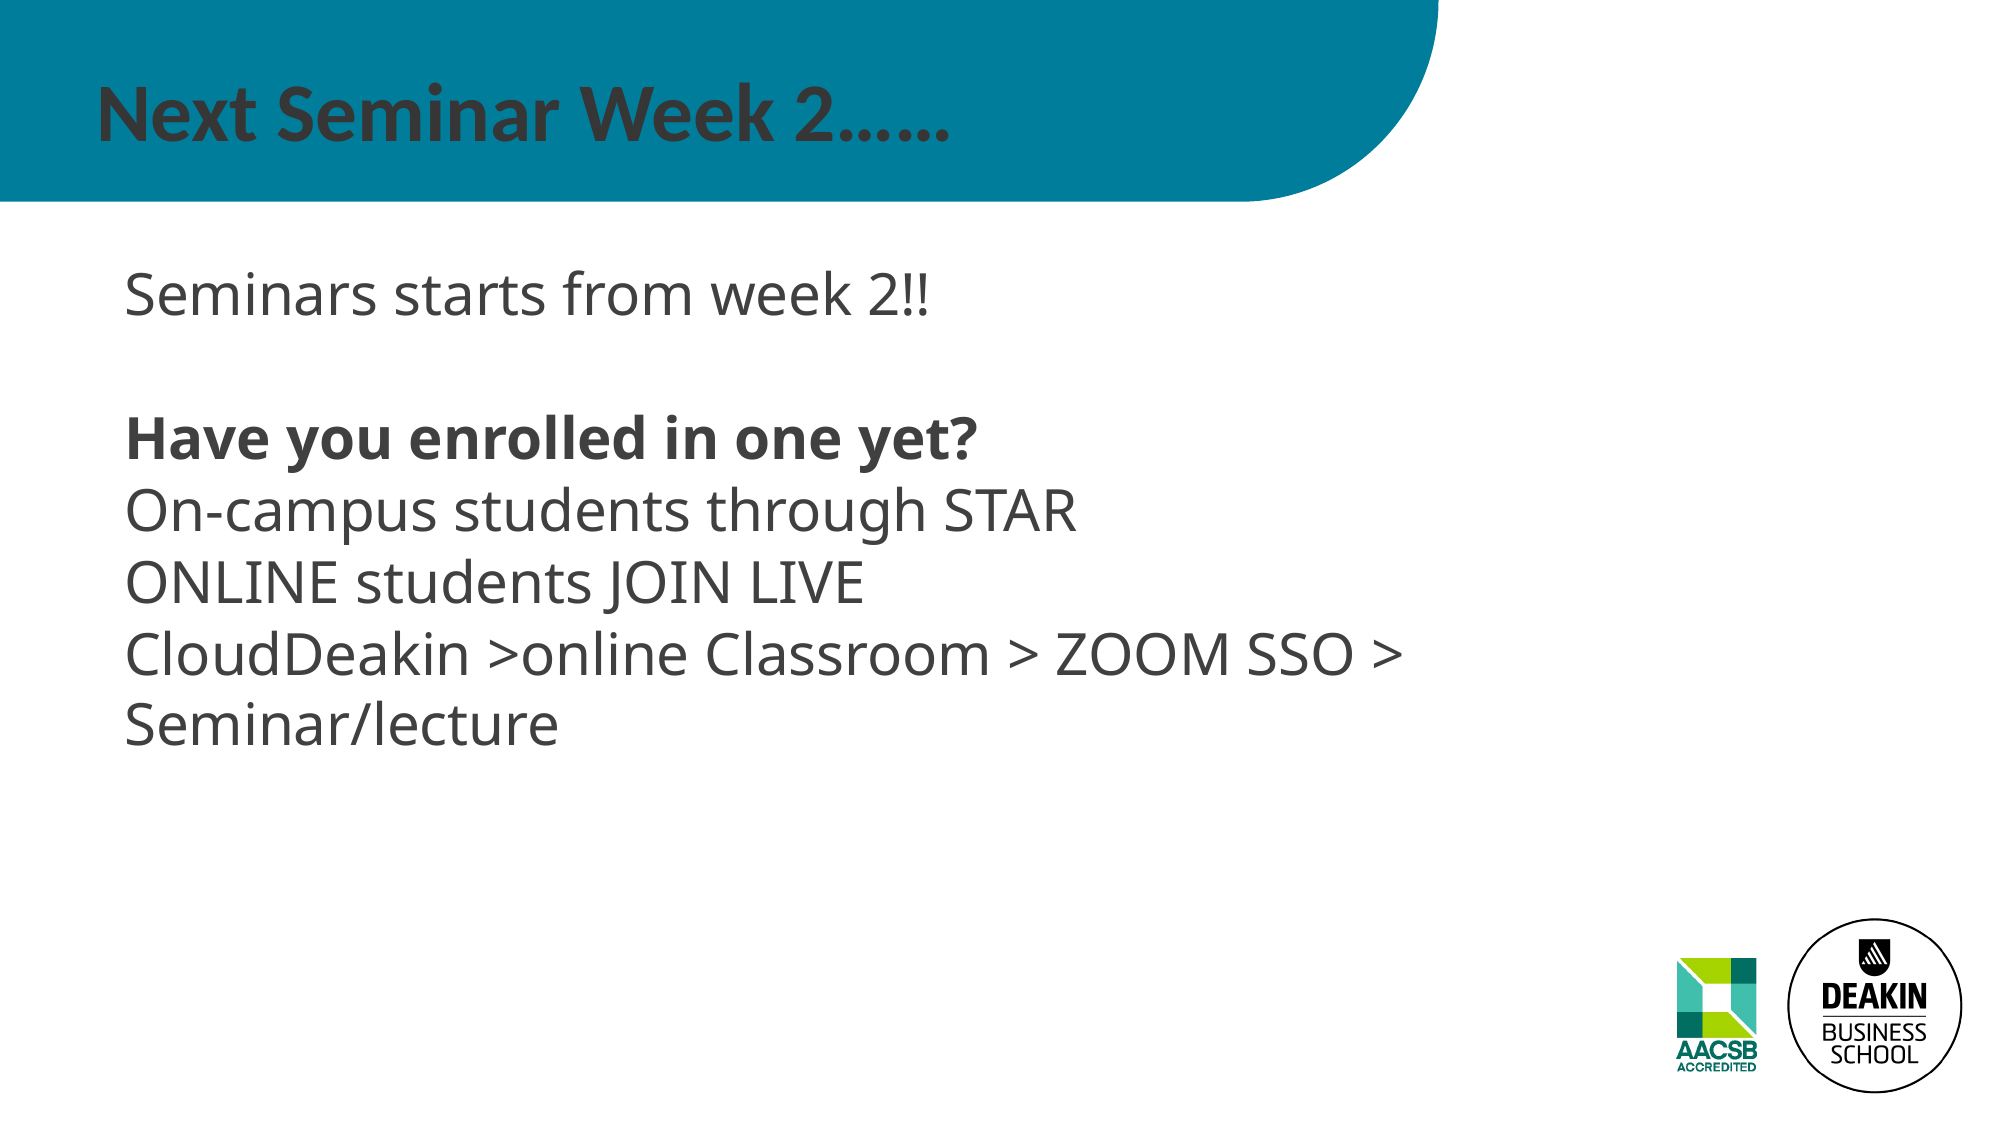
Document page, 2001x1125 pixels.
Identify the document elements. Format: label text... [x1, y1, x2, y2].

text_box Seminars starts from week 2!! Have you enrolled in one yet? On-campus students through STAR ONLINE students JOIN LIVE CloudDeakin >online Classroom > ZOOM SSO > Seminar/lecture [122, 254, 1573, 830]
title Next Seminar Week 2…… [94, 55, 1396, 246]
picture [1761, 892, 1988, 1119]
picture [1676, 958, 1757, 1072]
